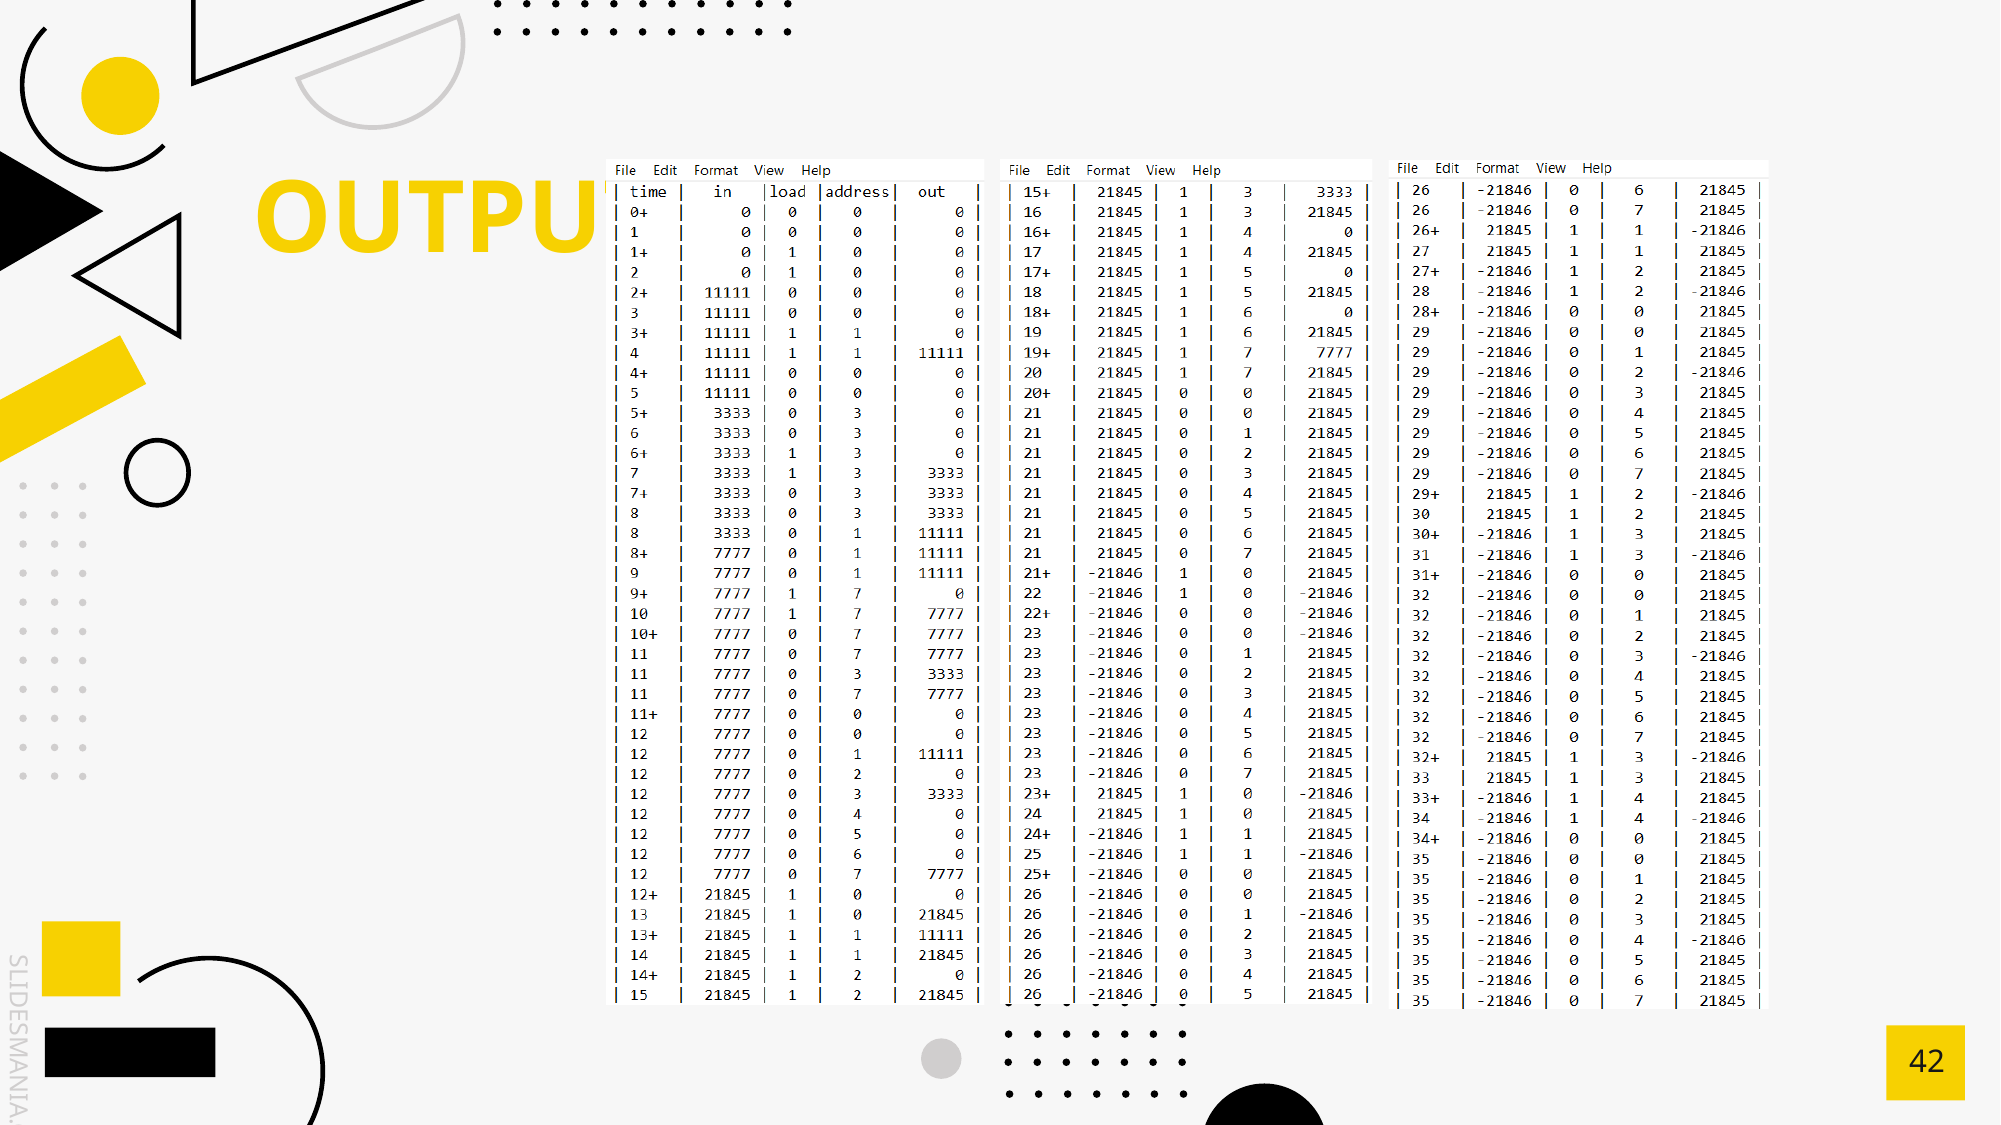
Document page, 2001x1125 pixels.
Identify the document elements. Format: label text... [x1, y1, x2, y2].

picture [1388, 159, 1769, 1010]
slide_number 42 [1867, 1019, 1988, 1106]
picture [999, 159, 1373, 1005]
text_box OUTPUT : [231, 132, 1824, 258]
picture [605, 159, 985, 1005]
